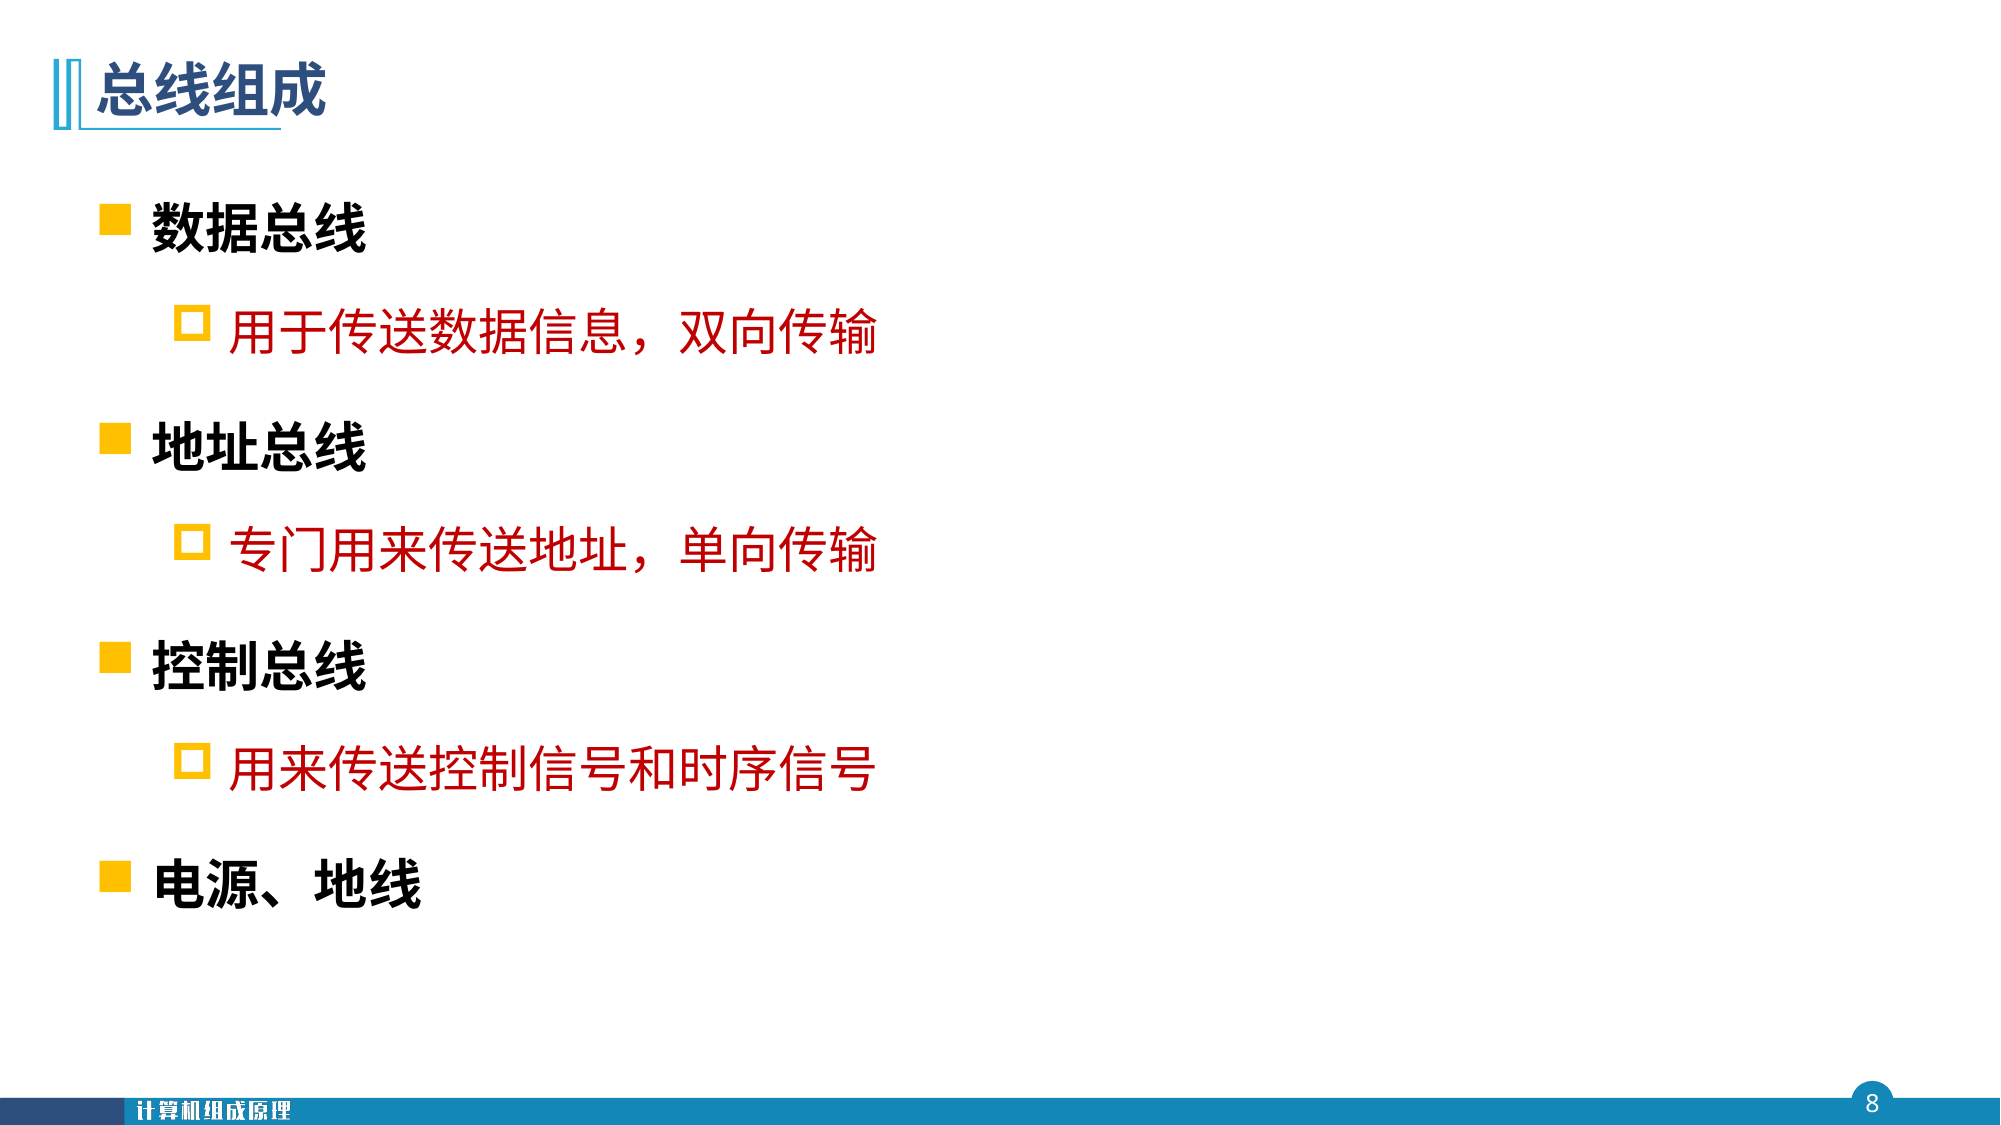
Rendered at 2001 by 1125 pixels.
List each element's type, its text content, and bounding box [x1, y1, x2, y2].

title 总线组成 [80, 42, 1805, 144]
list 数据总线 用于传送数据信息，双向传输 地址总线 专门用来传送地址，单向传输 控制总线 用来传送控制信号和时序信号 电源、地线 [80, 154, 1805, 1080]
